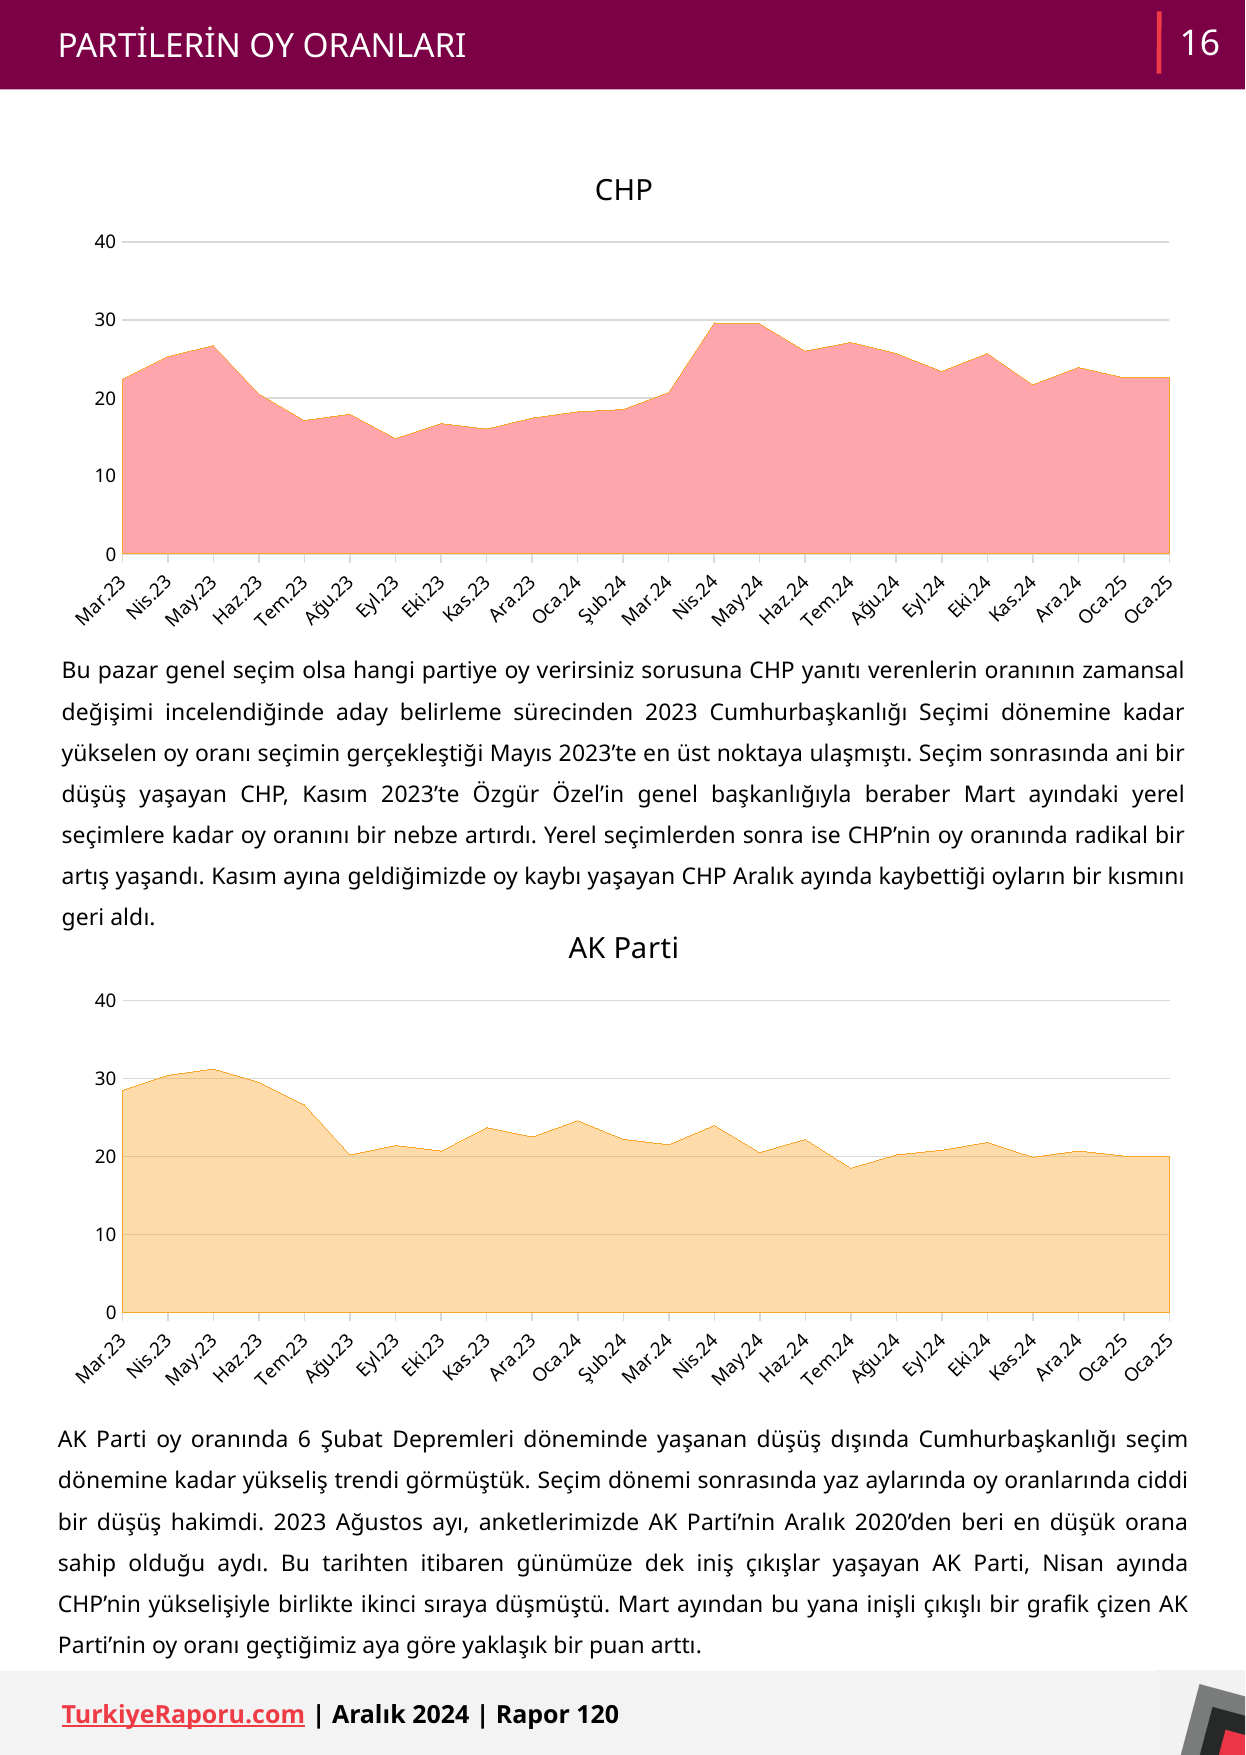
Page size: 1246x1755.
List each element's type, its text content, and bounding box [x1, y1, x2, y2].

text_box [1241, 0, 1245, 90]
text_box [0, 1670, 1246, 1755]
text_box AK Parti oy oranında 6 Şubat Depremleri döneminde yaşanan düşüş dışında Cumhurbaşkanlığı seçim dönemine kadar yükseliş trendi görmüştük. Seçim dönemi sonrasında yaz aylarında oy oranlarında ciddi bir düşüş hakimdi. 2023 Ağustos ayı, anketlerimizde AK Parti’nin Aralık 2020’den beri en düşük orana sahip olduğu aydı. Bu tarihten itibaren günümüze dek iniş çıkışlar yaşayan AK Parti, Nisan ayında CHP’nin yükselişiyle birlikte ikinci sıraya düşmüştü. Mart ayından bu yana inişli çıkışlı bir grafik çizen AK Parti’nin oy oranı geçtiğimiz aya göre yaklaşık bir puan arttı. [42, 1407, 1206, 1595]
text_box [0, 0, 1159, 90]
chart [45, 142, 1203, 645]
chart [45, 900, 1203, 1403]
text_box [42, 9, 1160, 81]
text_box Bu pazar genel seçim olsa hangi partiye oy verirsiniz sorusuna CHP yanıtı verenlerin oranının zamansal değişimi incelendiğinde aday belirleme sürecinden 2023 Cumhurbaşkanlığı Seçimi dönemine kadar yükselen oy oranı seçimin gerçekleştiği Mayıs 2023’te en üst noktaya ulaşmıştı. Seçim sonrasında ani bir düşüş yaşayan CHP, Kasım 2023’te Özgür Özel’in genel başkanlığıyla beraber Mart ayındaki yerel seçimlere kadar oy oranını bir nebze artırdı. Yerel seçimlerden sonra ise CHP’nin oy oranında radikal bir artış yaşandı. Kasım ayına geldiğimizde oy kaybı yaşayan CHP Aralık ayında kaybettiği oyların bir kısmını geri aldı. [46, 652, 1202, 870]
slide_number 16 [1159, 0, 1241, 112]
